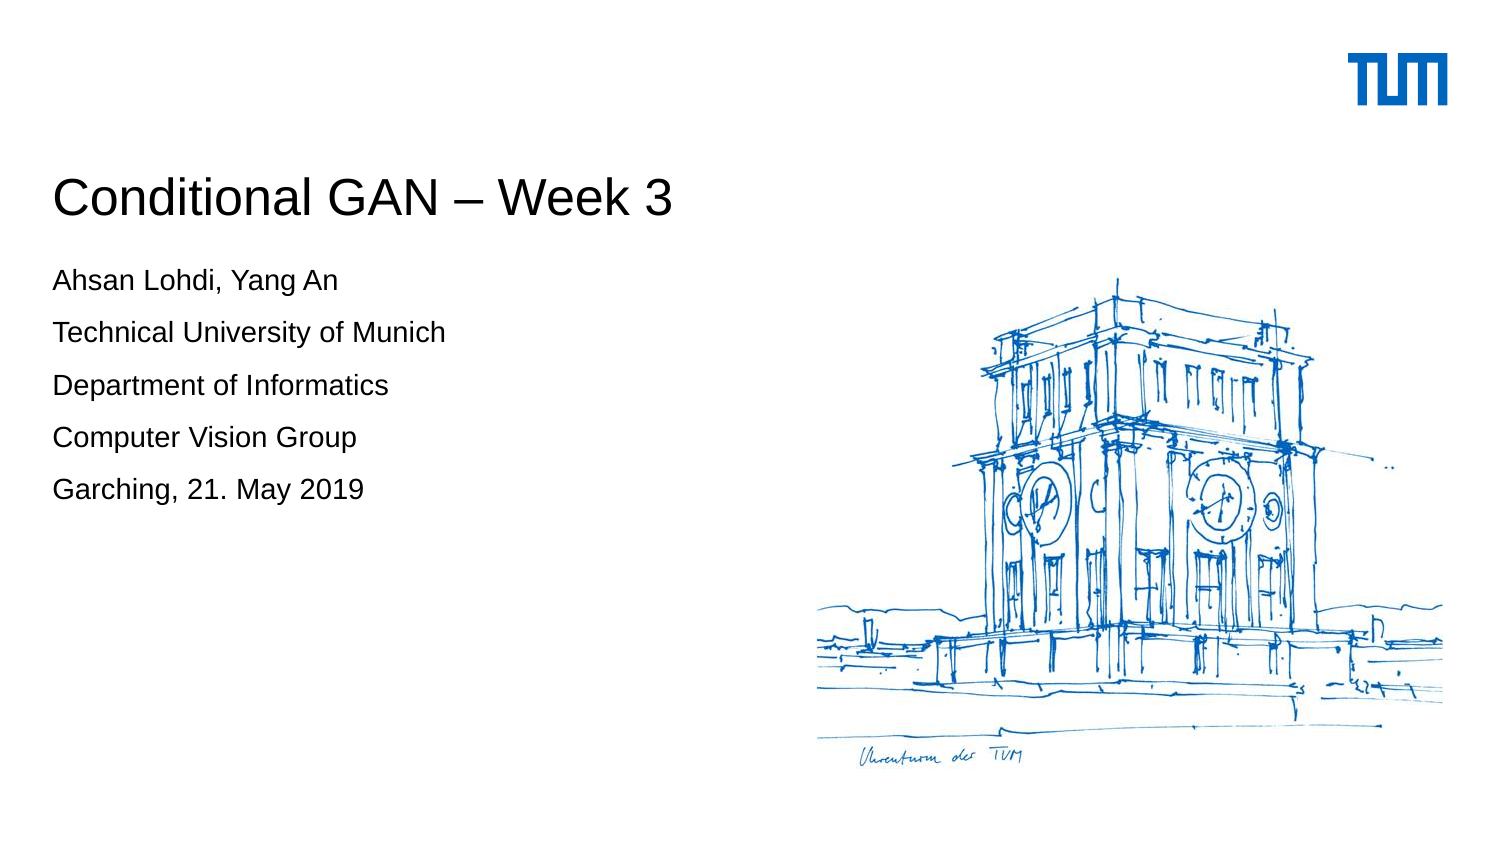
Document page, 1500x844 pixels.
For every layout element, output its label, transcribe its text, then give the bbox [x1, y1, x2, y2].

title Conditional GAN – Week 3 [52, 159, 1449, 223]
list Ahsan Lohdi, Yang An Technical University of Munich Department of Informatics Computer Vision Group Garching, 21. May 2019 [52, 243, 812, 401]
picture [815, 241, 1443, 790]
